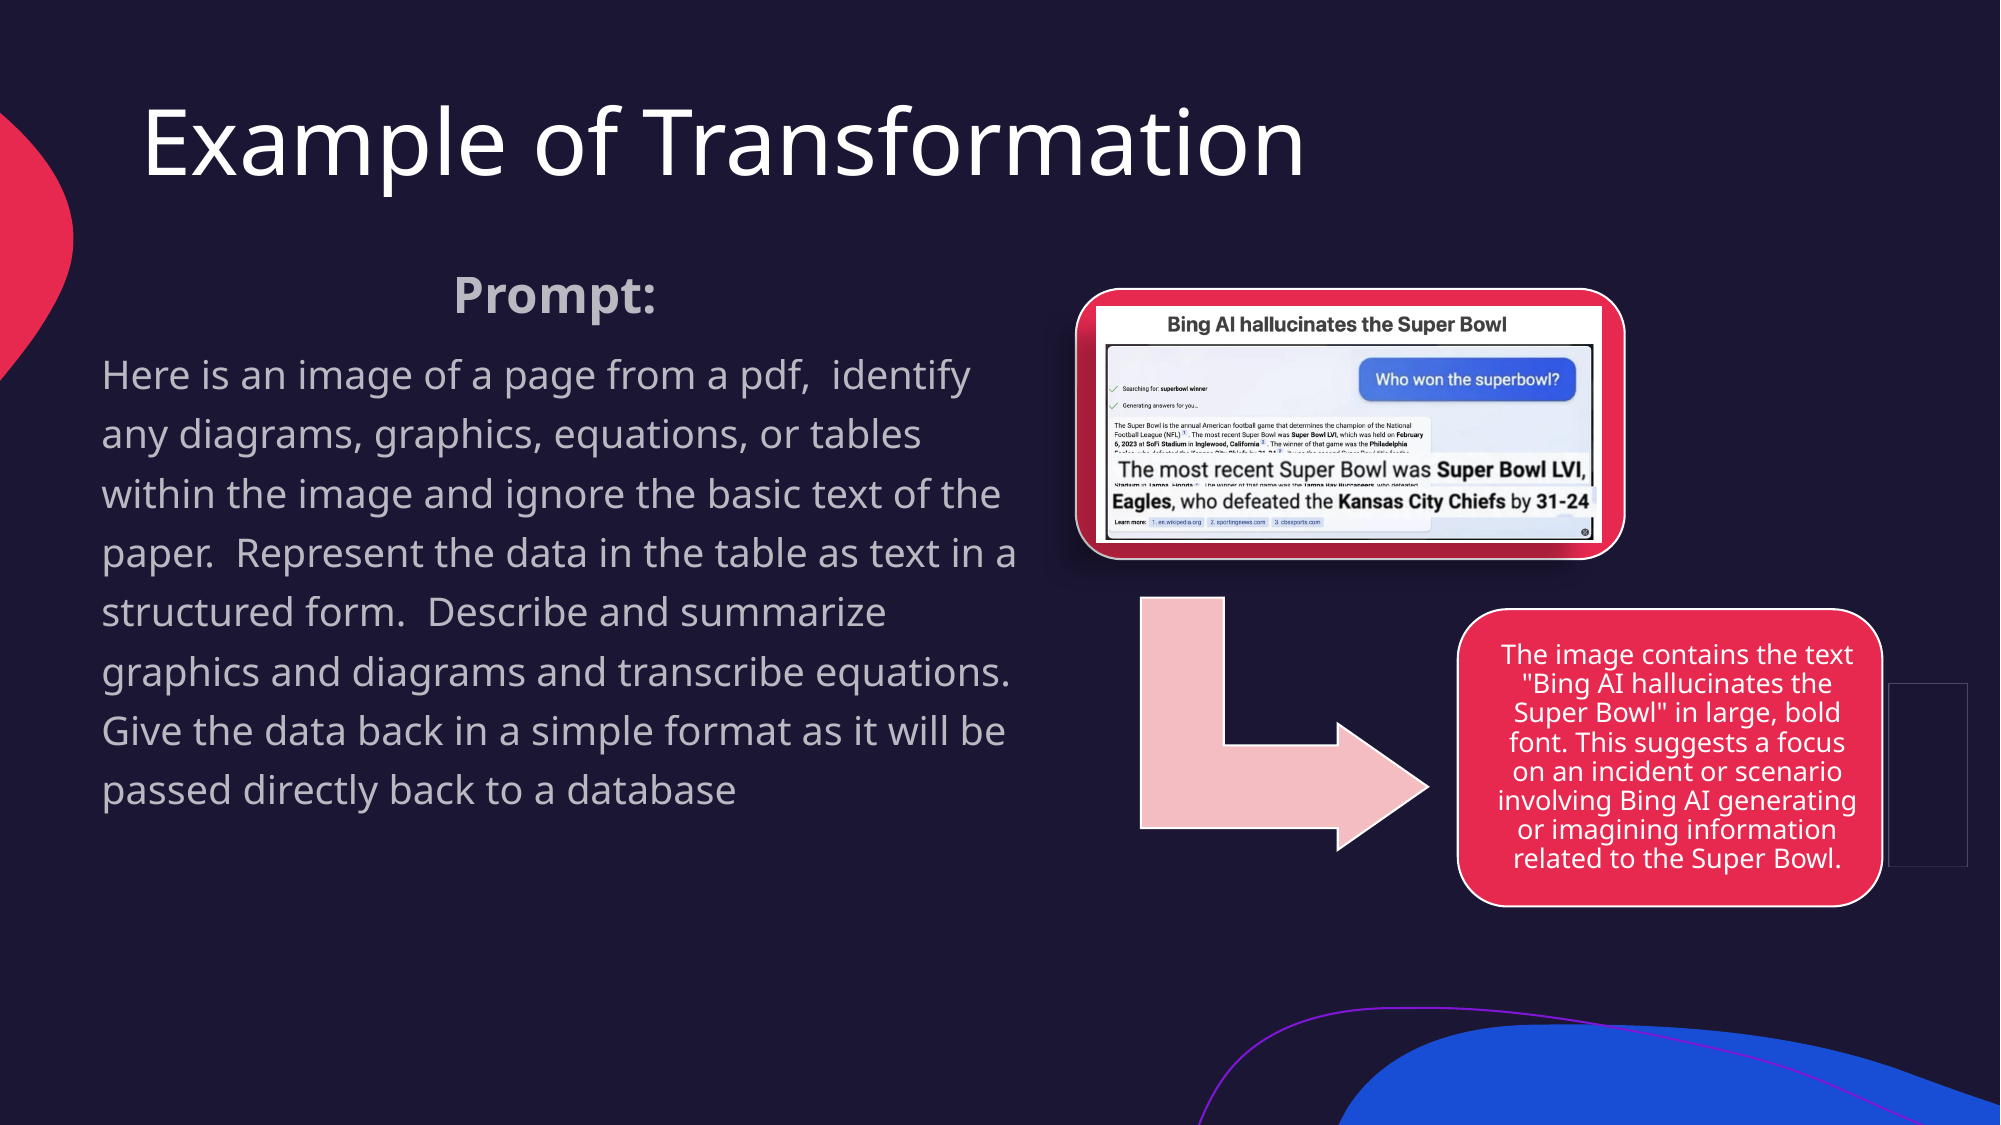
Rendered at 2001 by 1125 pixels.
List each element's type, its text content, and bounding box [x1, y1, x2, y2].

title Example of Transformation [125, 21, 1875, 272]
picture [1836, 735, 2000, 815]
list Prompt: Here is an image of a page from a pdf, identify any diagrams, graphics, equations, or tables within the image and ignore the basic text of the paper. Represent the data in the table as text in a structured form. Describe and summarize graphics and diagrams and transcribe equations. Give the data back in a simple format as it will be passed directly back to a database [86, 240, 1038, 885]
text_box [1075, 160, 2000, 1035]
